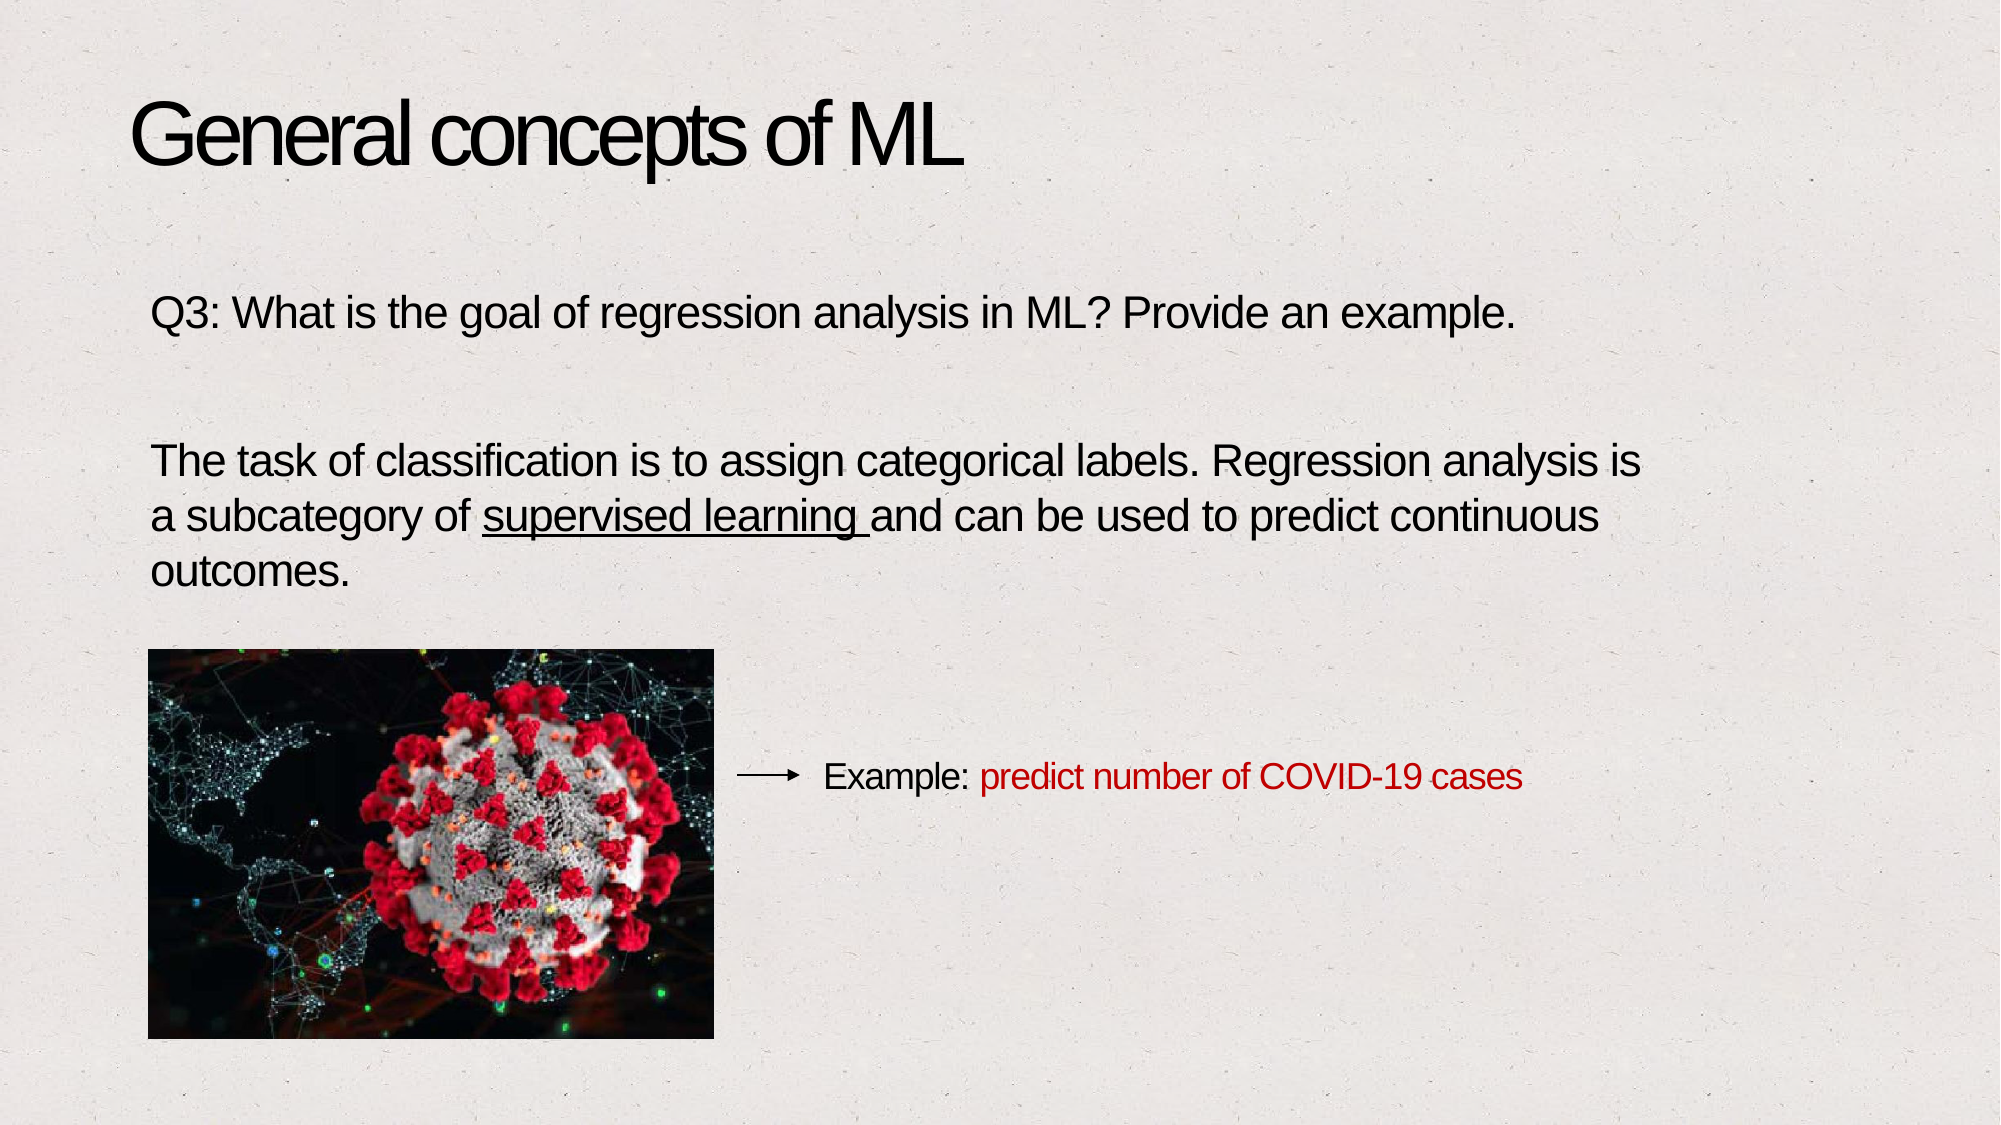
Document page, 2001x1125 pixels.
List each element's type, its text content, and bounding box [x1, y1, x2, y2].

title General concepts of ML [126, 71, 1125, 262]
text_box The task of classification is to assign categorical labels. Regression analysis is a subcategory of supervised learning and can be used to predict continuous outcomes. [148, 428, 1663, 596]
text_box Q3: What is the goal of regression analysis in ML? Provide an example. [148, 280, 1738, 338]
picture [0, 0, 2000, 1125]
text_box Example: predict number of COVID-19 cases [806, 744, 1594, 805]
